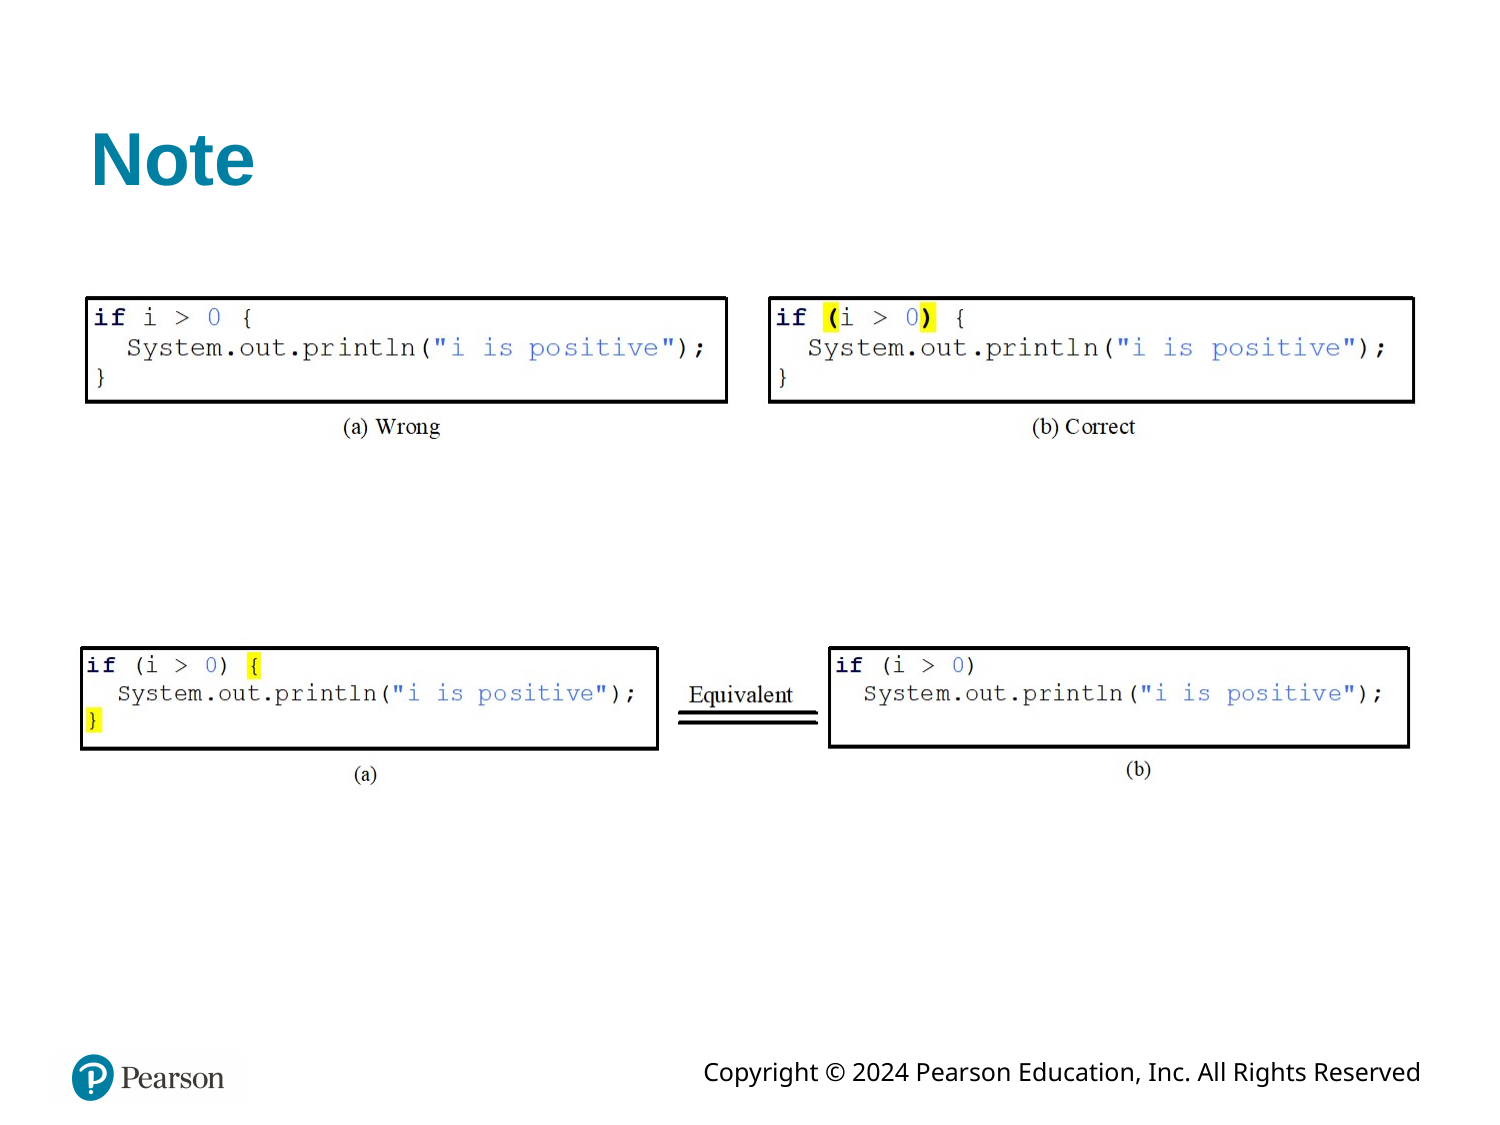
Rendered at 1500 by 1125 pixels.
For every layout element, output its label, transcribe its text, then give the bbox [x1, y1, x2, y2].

picture [74, 637, 1426, 803]
title Note [75, 35, 1425, 216]
picture [51, 1053, 245, 1102]
picture [74, 279, 1426, 454]
